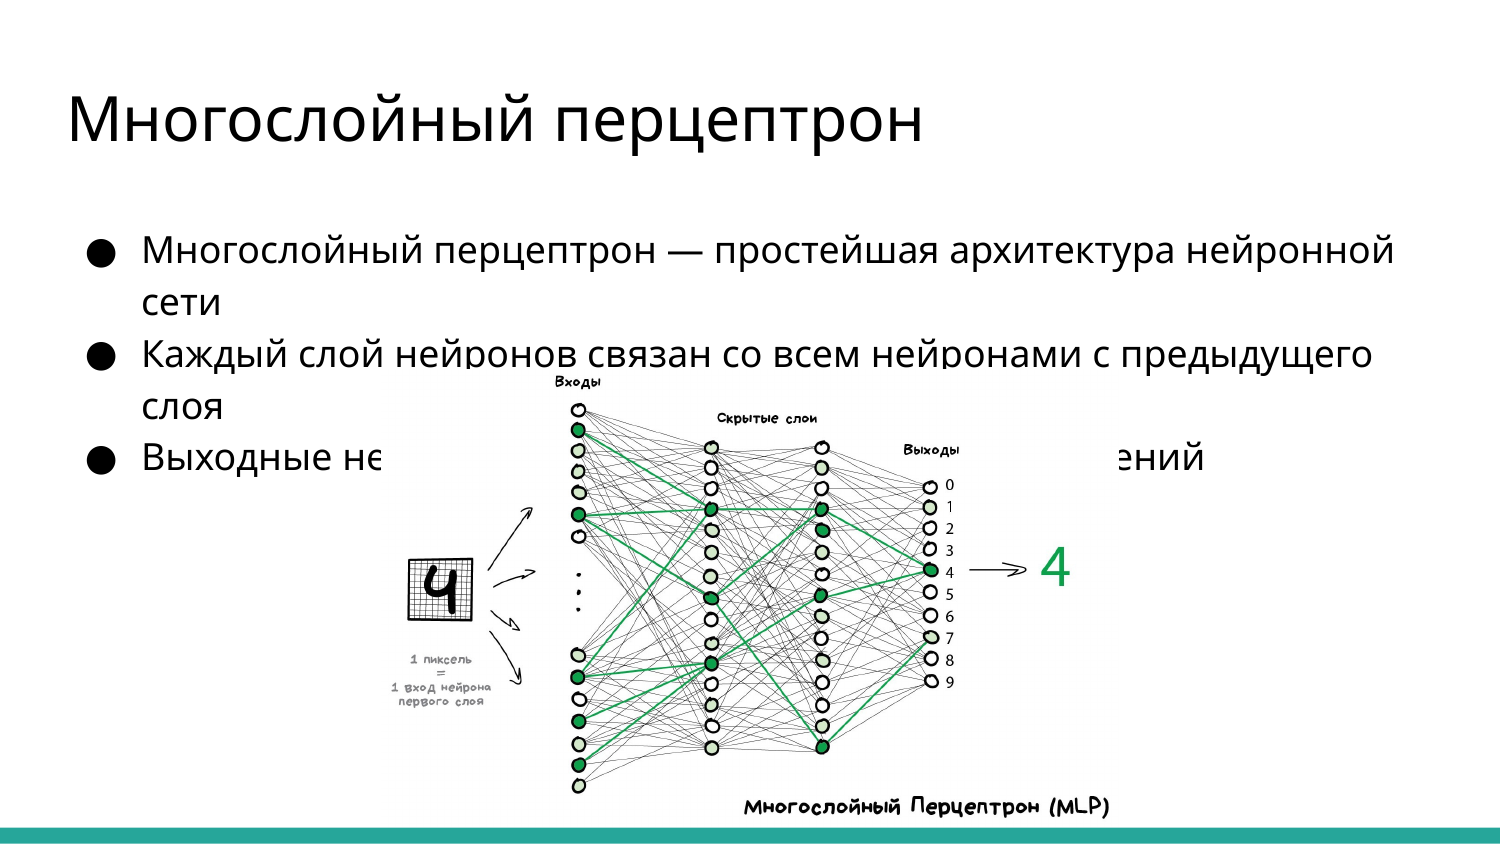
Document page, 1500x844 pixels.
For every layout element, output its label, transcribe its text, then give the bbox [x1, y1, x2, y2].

title Многослойный перцептрон [51, 72, 1449, 174]
list Многослойный перцептрон — простейшая архитектура нейронной сети Каждый слой нейронов связан со всем нейронами с предыдущего слоя Выходные нейроны соответствуют классам изображений [51, 204, 1449, 762]
picture [380, 369, 1120, 827]
